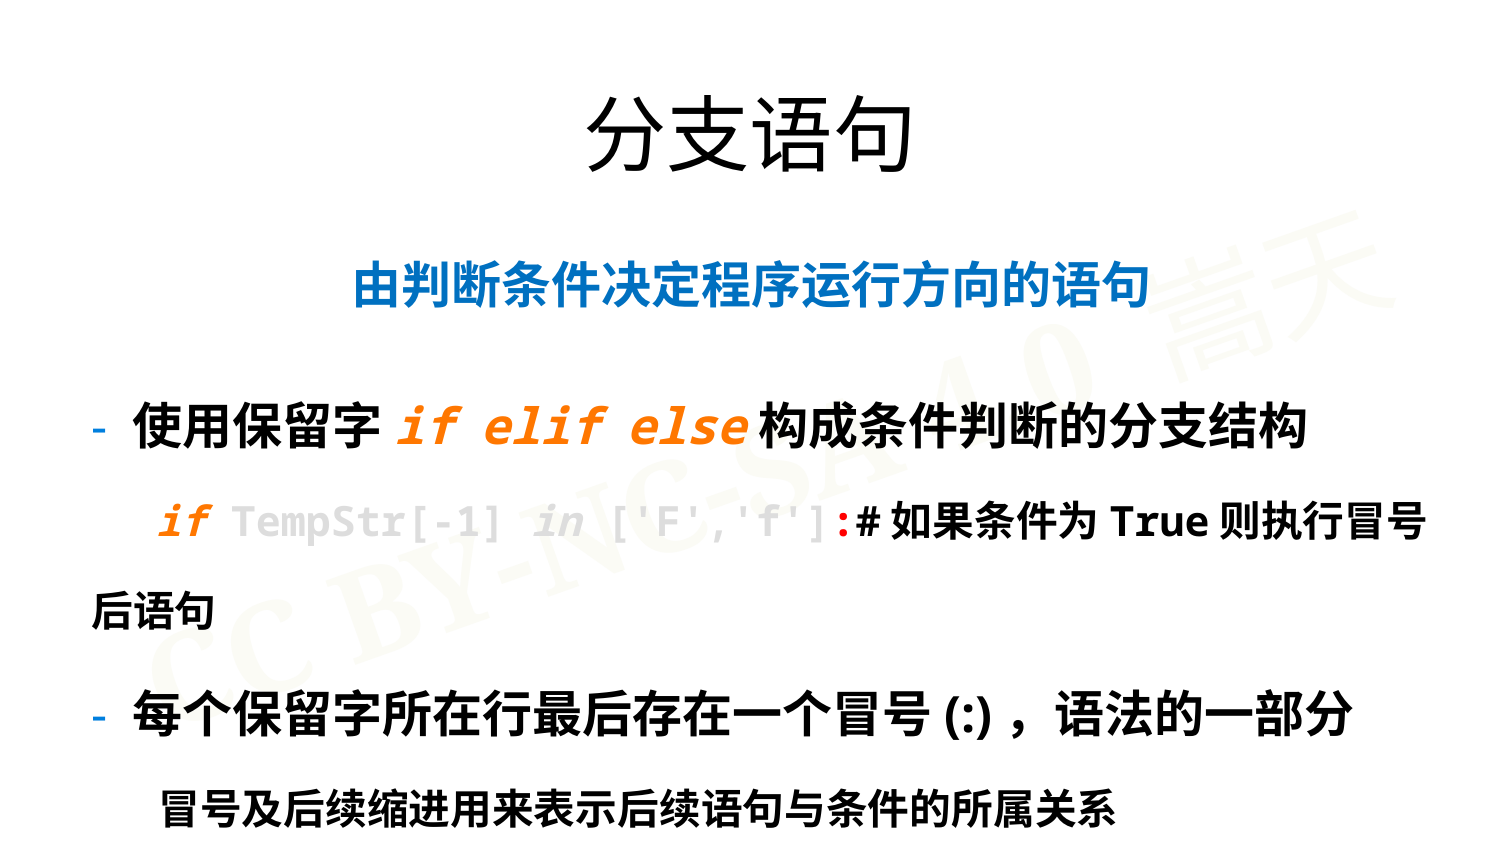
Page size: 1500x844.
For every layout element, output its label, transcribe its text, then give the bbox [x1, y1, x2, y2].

text_box - 使用保留字if elif else构成条件判断的分支结构 if TempStr[-1] in ['F','f']:#如果条件为True则执行冒号后语句 - 每个保留字所在行最后存在一个冒号(:)，语法的一部分 冒号及后续缩进用来表示后续语句与条件的所属关系 [76, 339, 1483, 840]
text_box 由判断条件决定程序运行方向的语句 [1, 215, 1500, 321]
text_box 分支语句 [0, 79, 1500, 211]
